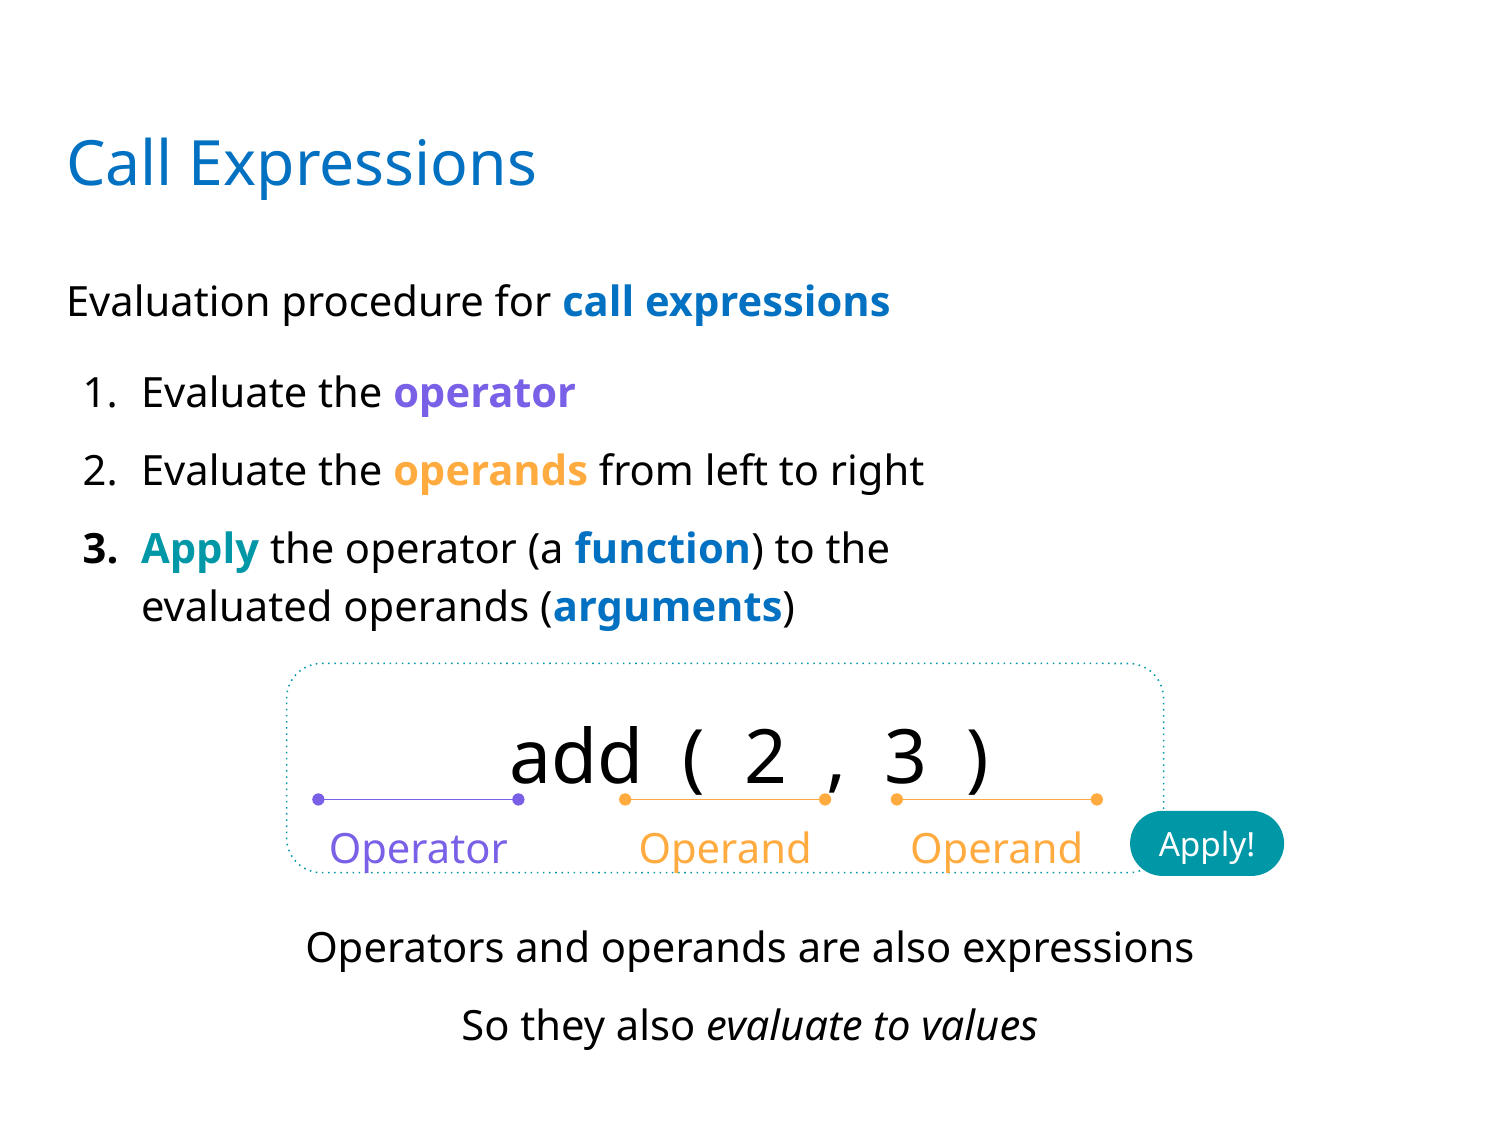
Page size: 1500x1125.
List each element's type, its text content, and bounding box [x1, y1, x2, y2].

list Operand [620, 803, 831, 860]
list Operators and operands are also expressions So they also evaluate to values [80, 860, 1420, 1102]
list Operator [313, 804, 524, 860]
list add ( 2 , 3 ) [80, 680, 1420, 814]
list Operand [891, 803, 1102, 860]
title Call Expressions [51, 97, 1449, 223]
text_box Apply! [1130, 810, 1285, 876]
list Evaluation procedure for call expressions Evaluate the operator Evaluate the operands from left to right Apply the operator (a function) to the evaluated operands (arguments) [51, 252, 1449, 1000]
